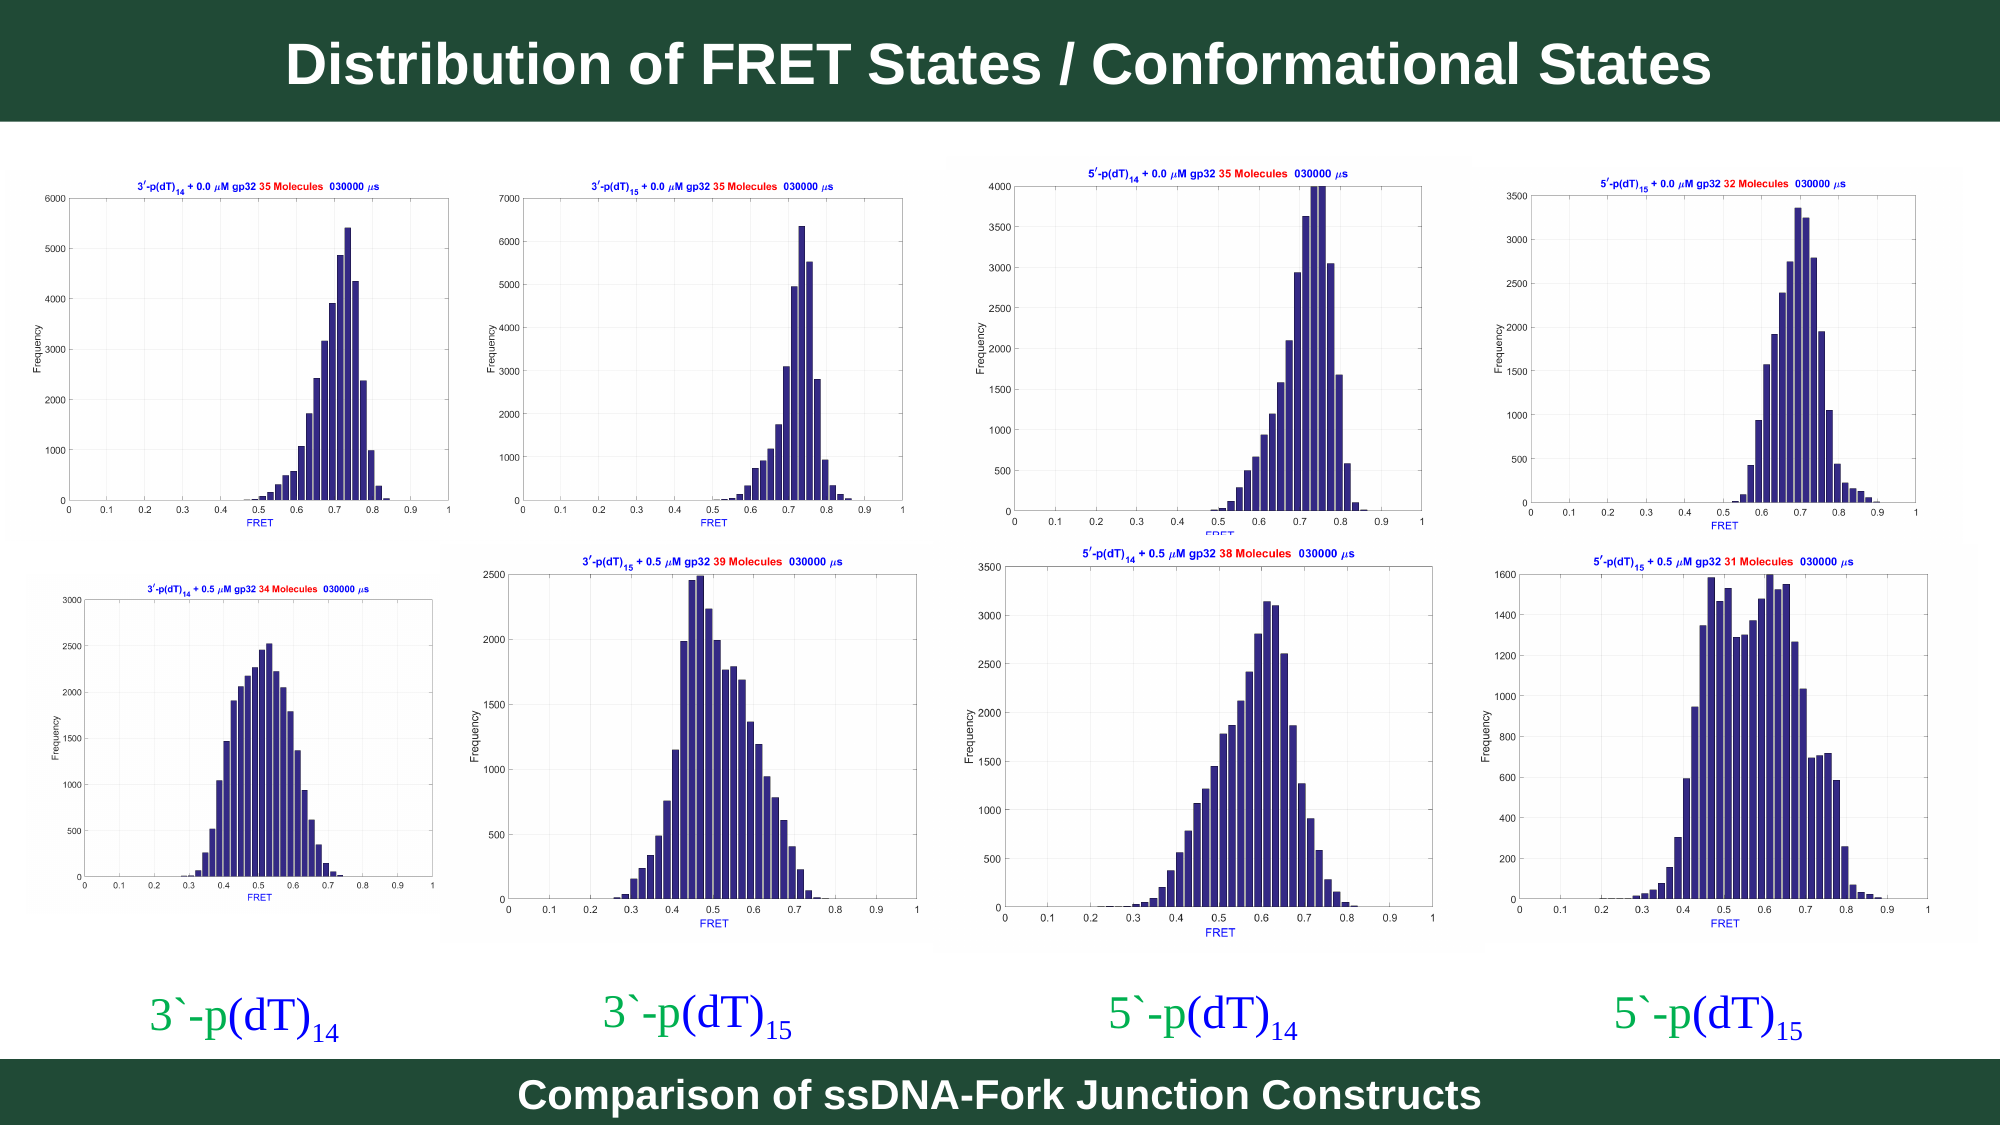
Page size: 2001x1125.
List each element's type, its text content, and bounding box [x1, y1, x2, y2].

text_box 5`-p(dT)14 [1093, 974, 1325, 1054]
text_box Comparison of ssDNA-Fork Junction Constructs [0, 1058, 2000, 1125]
text_box 3`-p(dT)14 [134, 976, 366, 1056]
text_box 5`-p(dT)15 [1598, 974, 1830, 1054]
text_box Distribution of FRET States / Conformational States [0, 0, 2000, 123]
text_box 3`-p(dT)15 [588, 973, 820, 1053]
picture [5, 156, 1978, 953]
